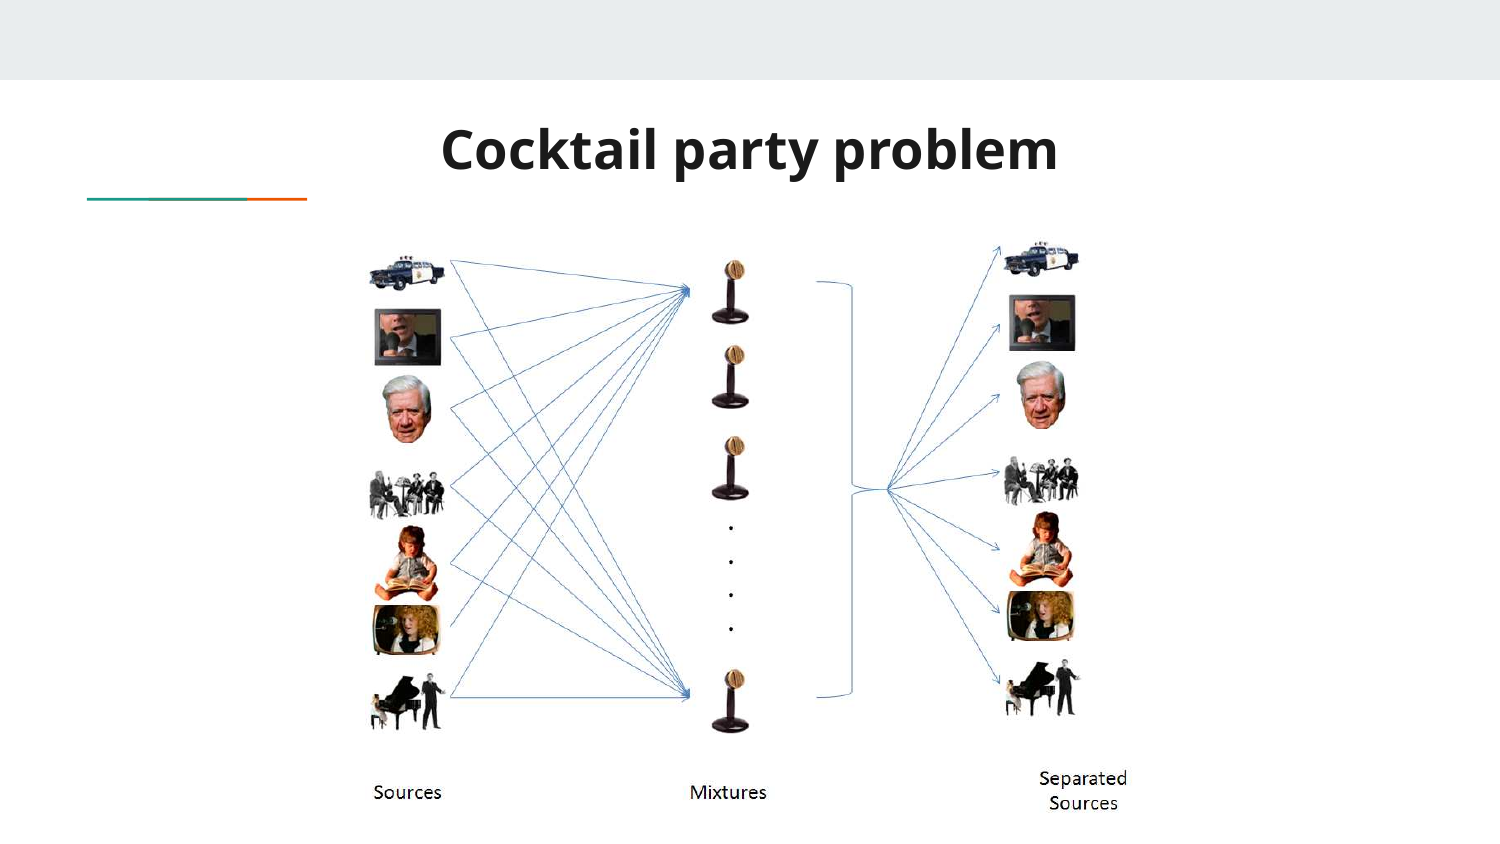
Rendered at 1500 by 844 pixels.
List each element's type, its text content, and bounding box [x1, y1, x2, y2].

picture [365, 217, 1136, 824]
title Cocktail party problem [119, 100, 1381, 189]
